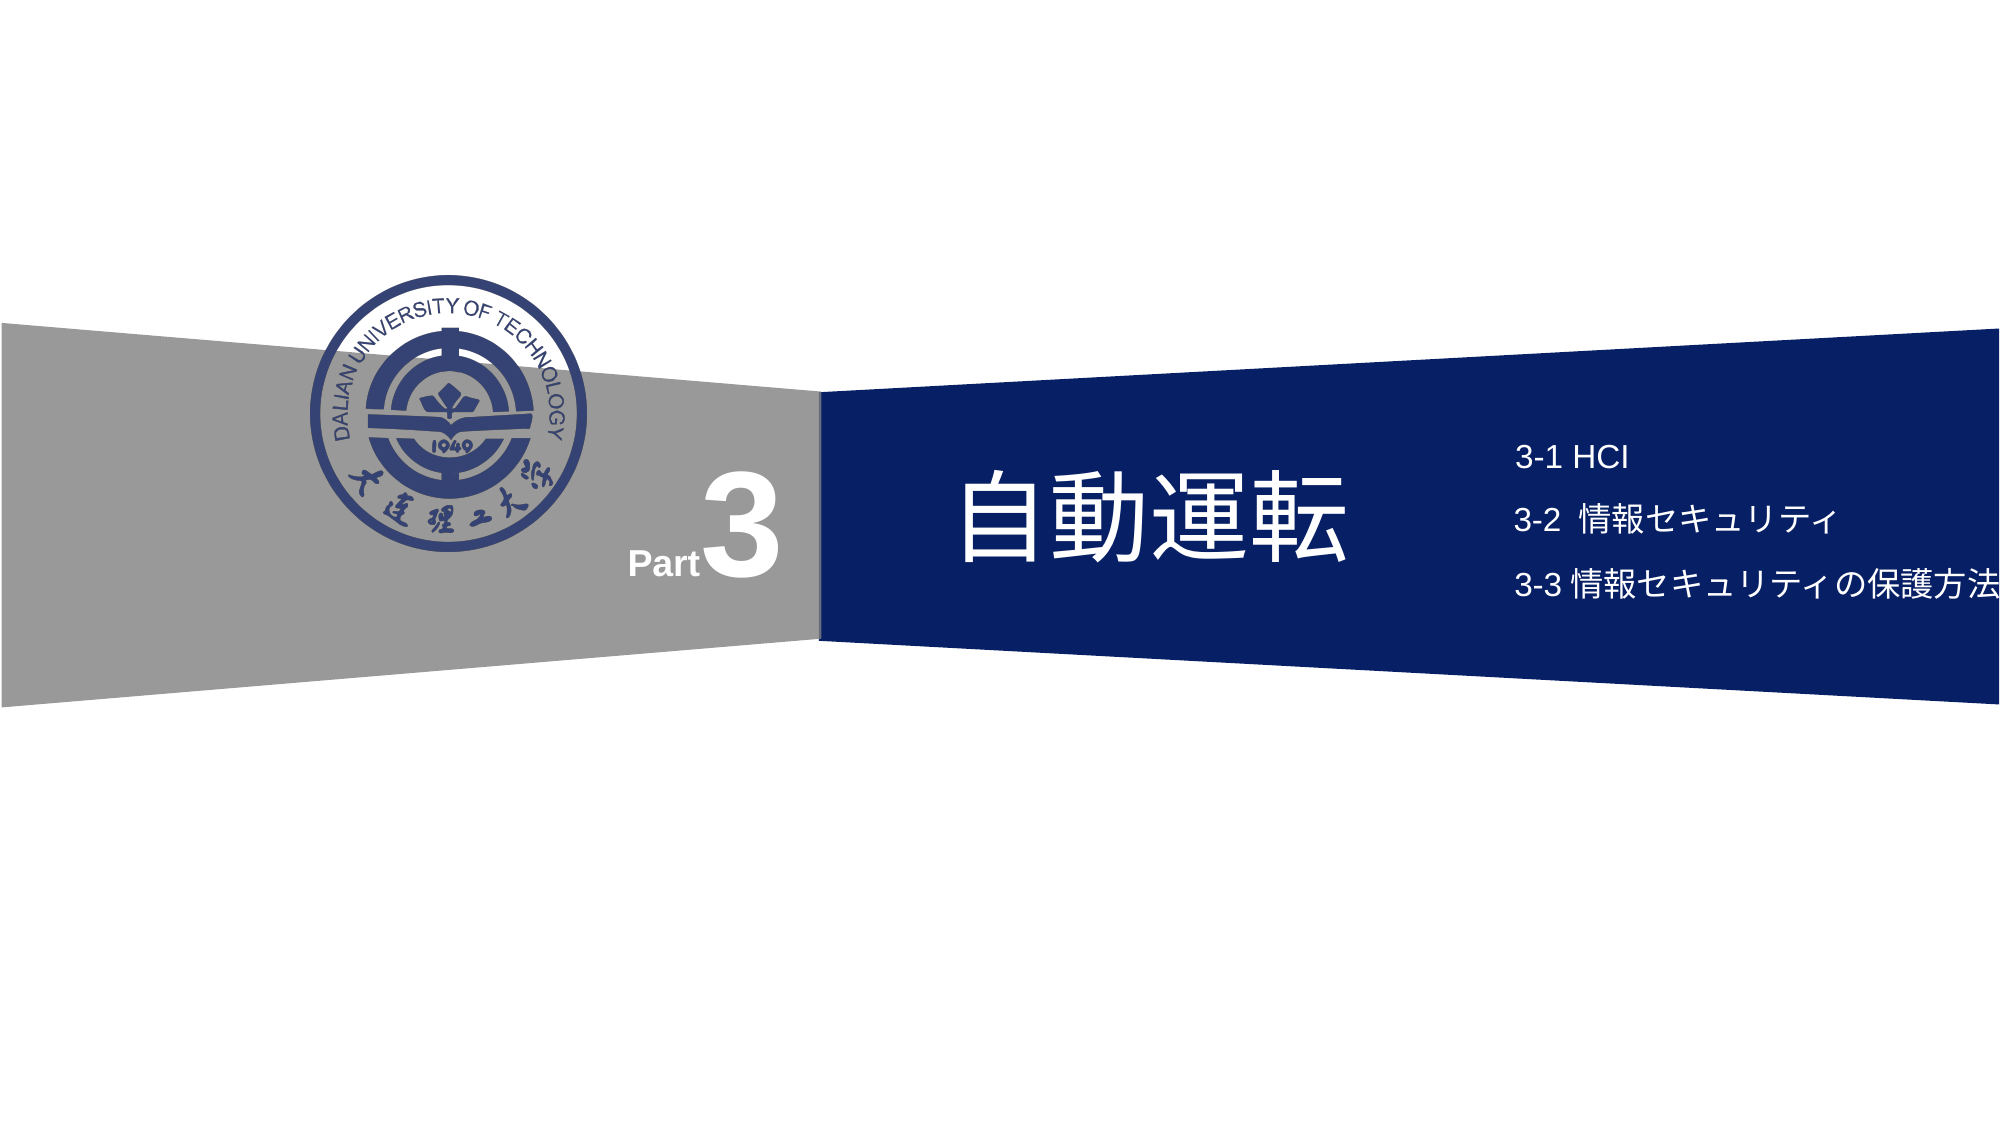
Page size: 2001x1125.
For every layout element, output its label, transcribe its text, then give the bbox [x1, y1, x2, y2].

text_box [1499, 427, 2000, 612]
text_box Part3 [612, 419, 799, 614]
text_box 自動運転 [934, 447, 1365, 582]
picture [310, 275, 587, 552]
